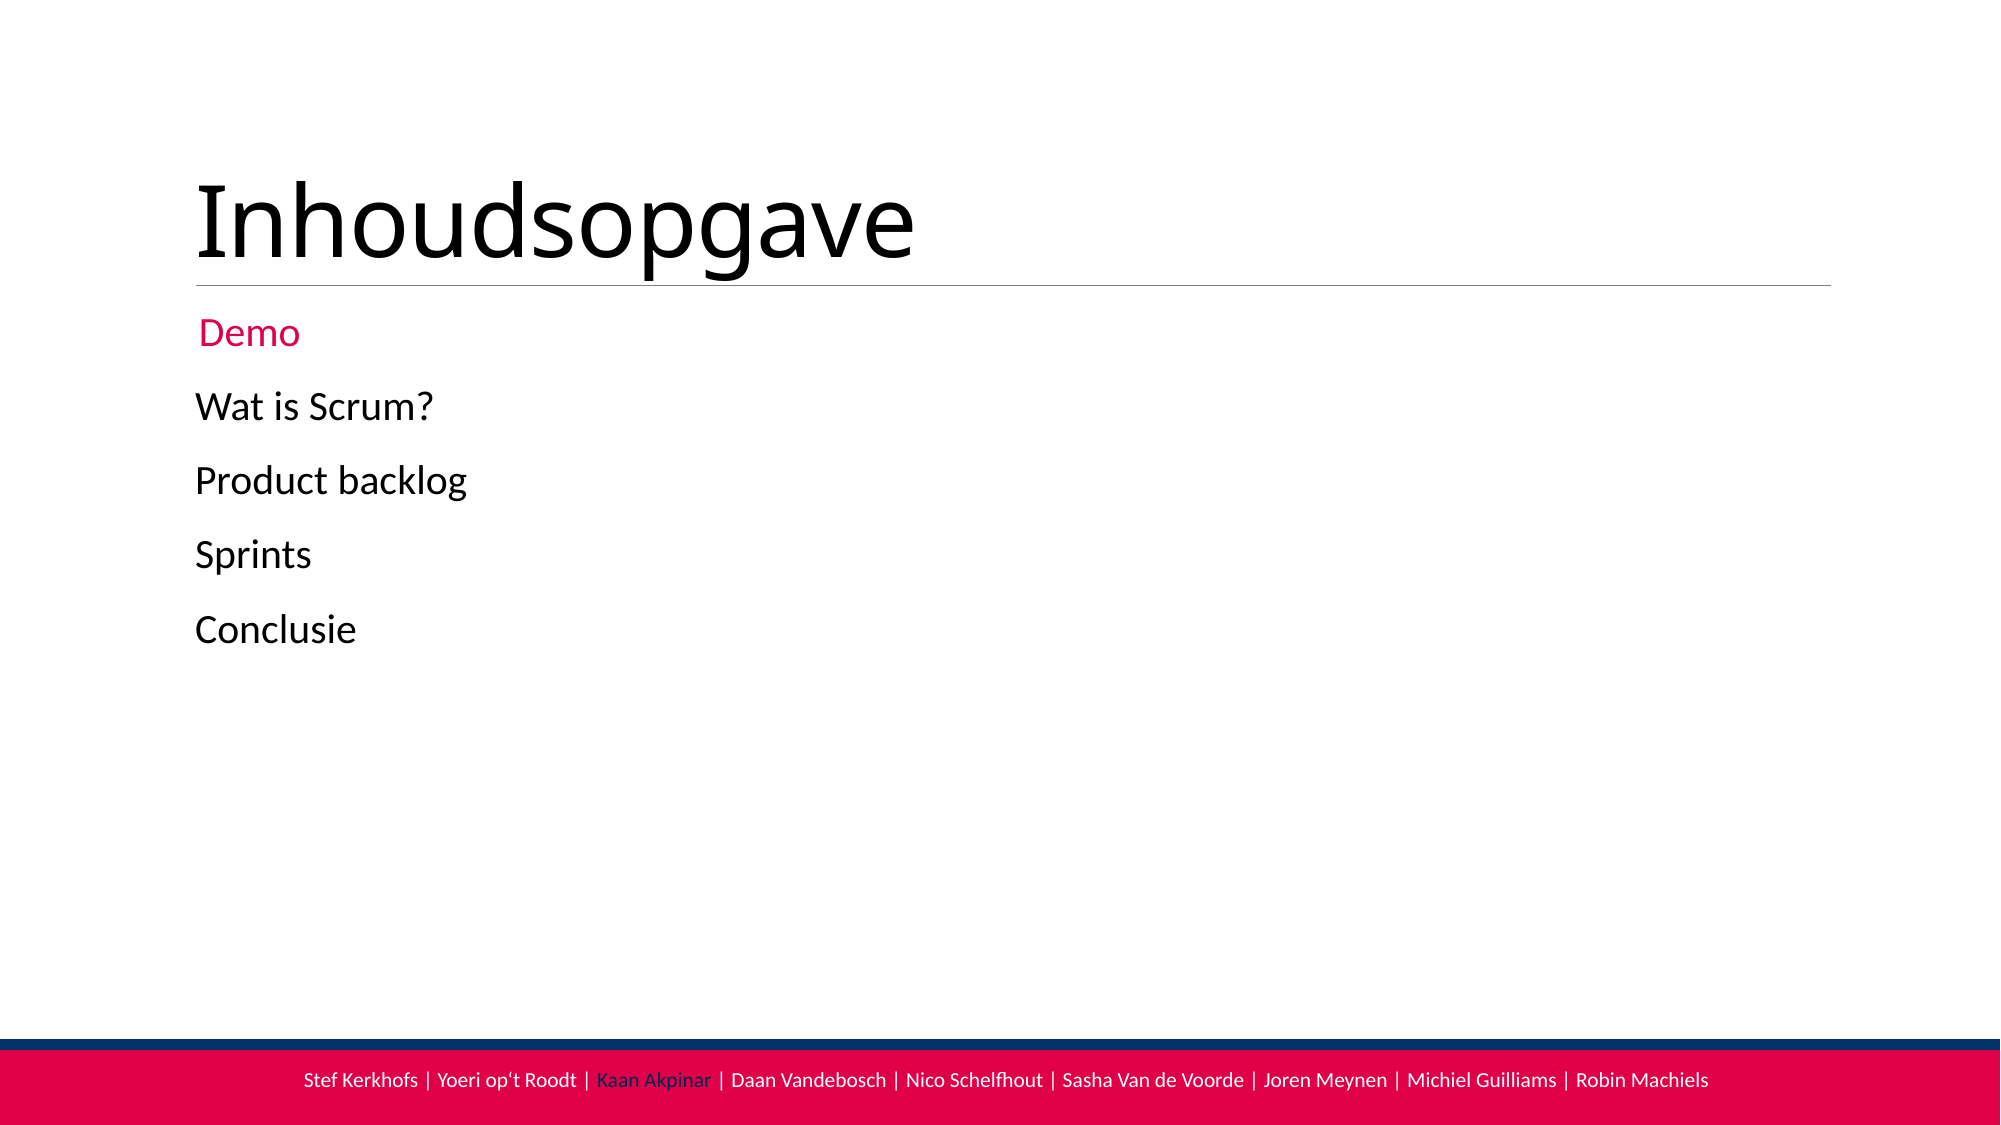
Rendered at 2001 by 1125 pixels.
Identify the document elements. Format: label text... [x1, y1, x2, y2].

list Demo Wat is Scrum? Product backlog Sprints Conclusie [180, 302, 1830, 963]
text_box Stef Kerkhofs | Yoeri op‘t Roodt | Kaan Akpinar | Daan Vandebosch | Nico Schelfhout | Sasha Van de Voorde | Joren Meynen | Michiel Guilliams | Robin Machiels [179, 1061, 1830, 1112]
title Inhoudsopgave [180, 47, 1830, 285]
